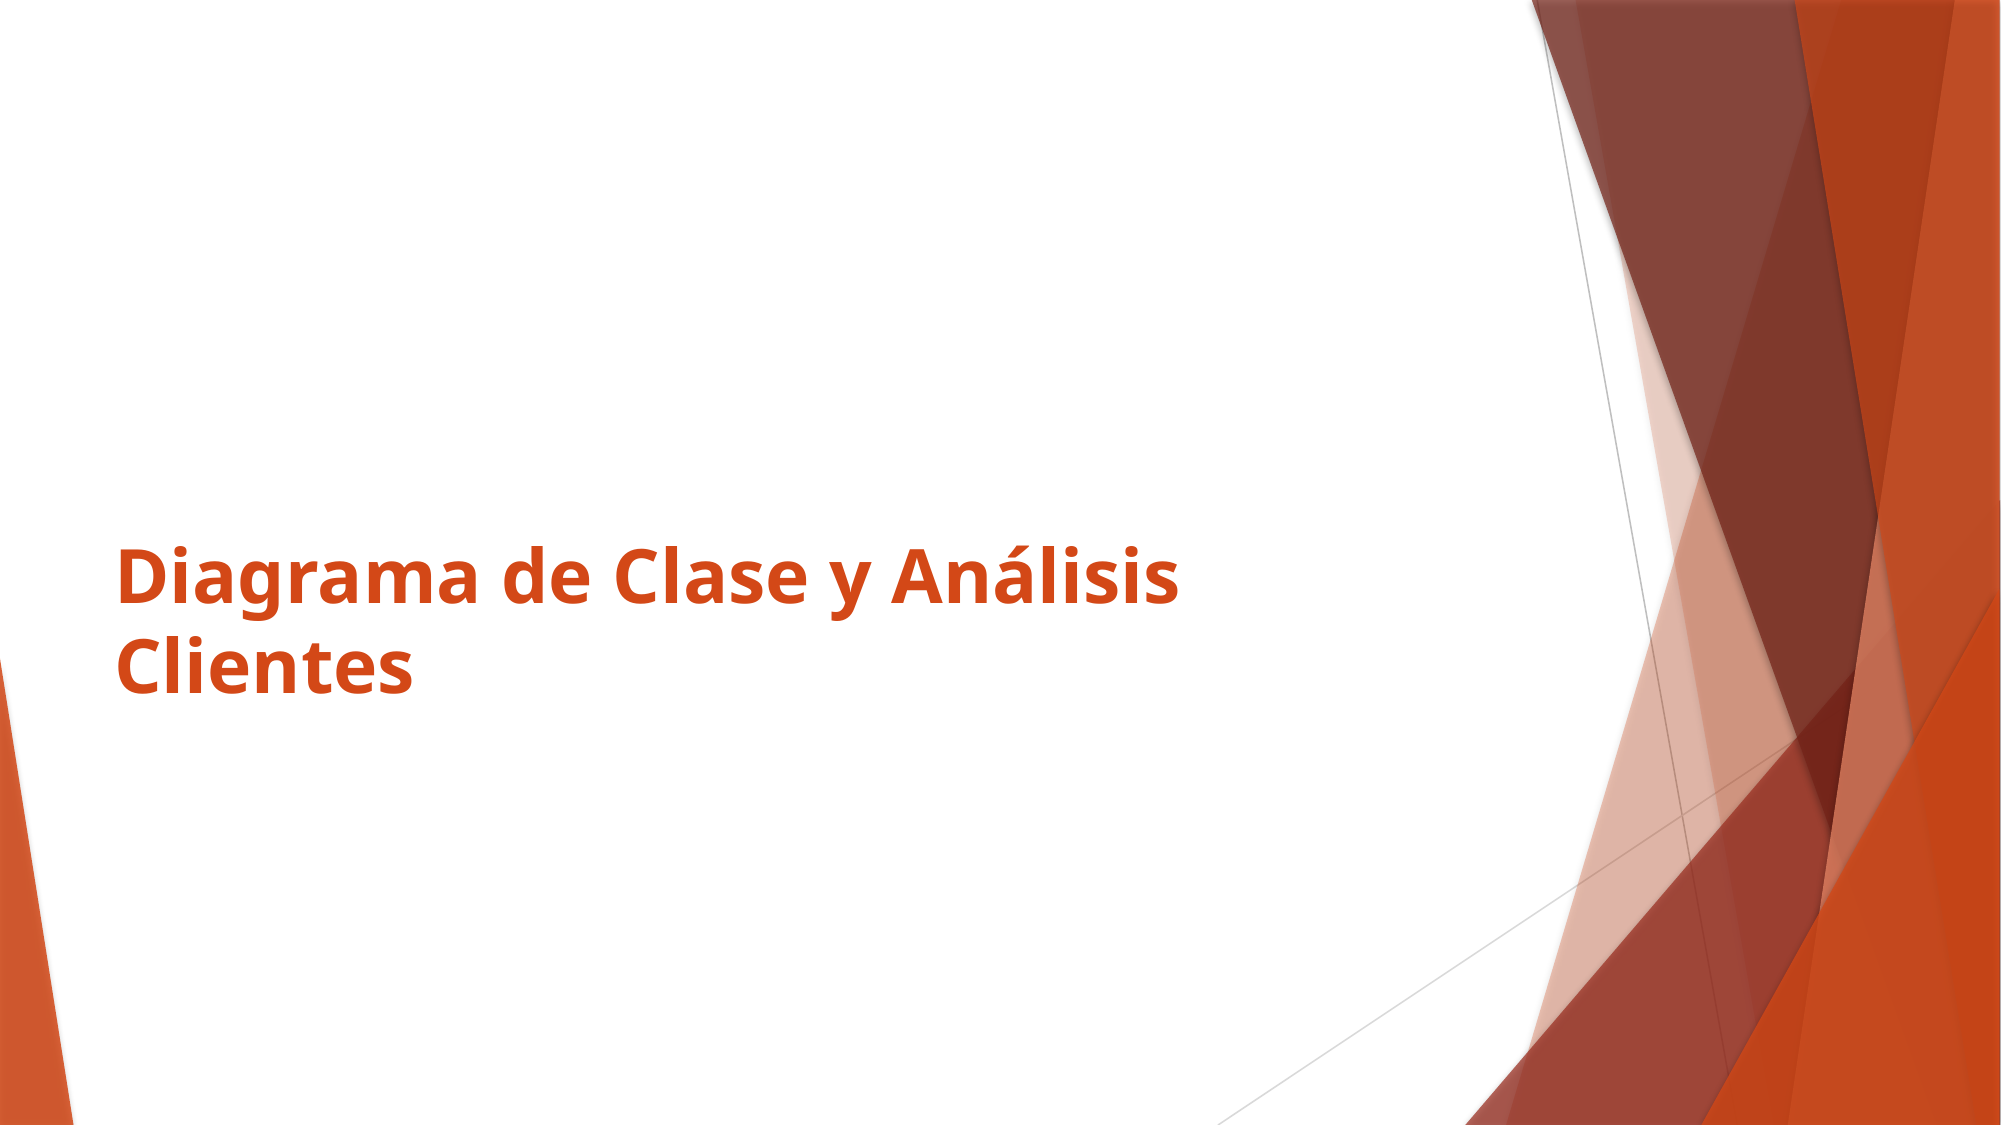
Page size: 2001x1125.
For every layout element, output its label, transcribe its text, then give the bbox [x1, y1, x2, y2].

title Diagrama de Clase y Análisis Clientes [99, 521, 1510, 739]
